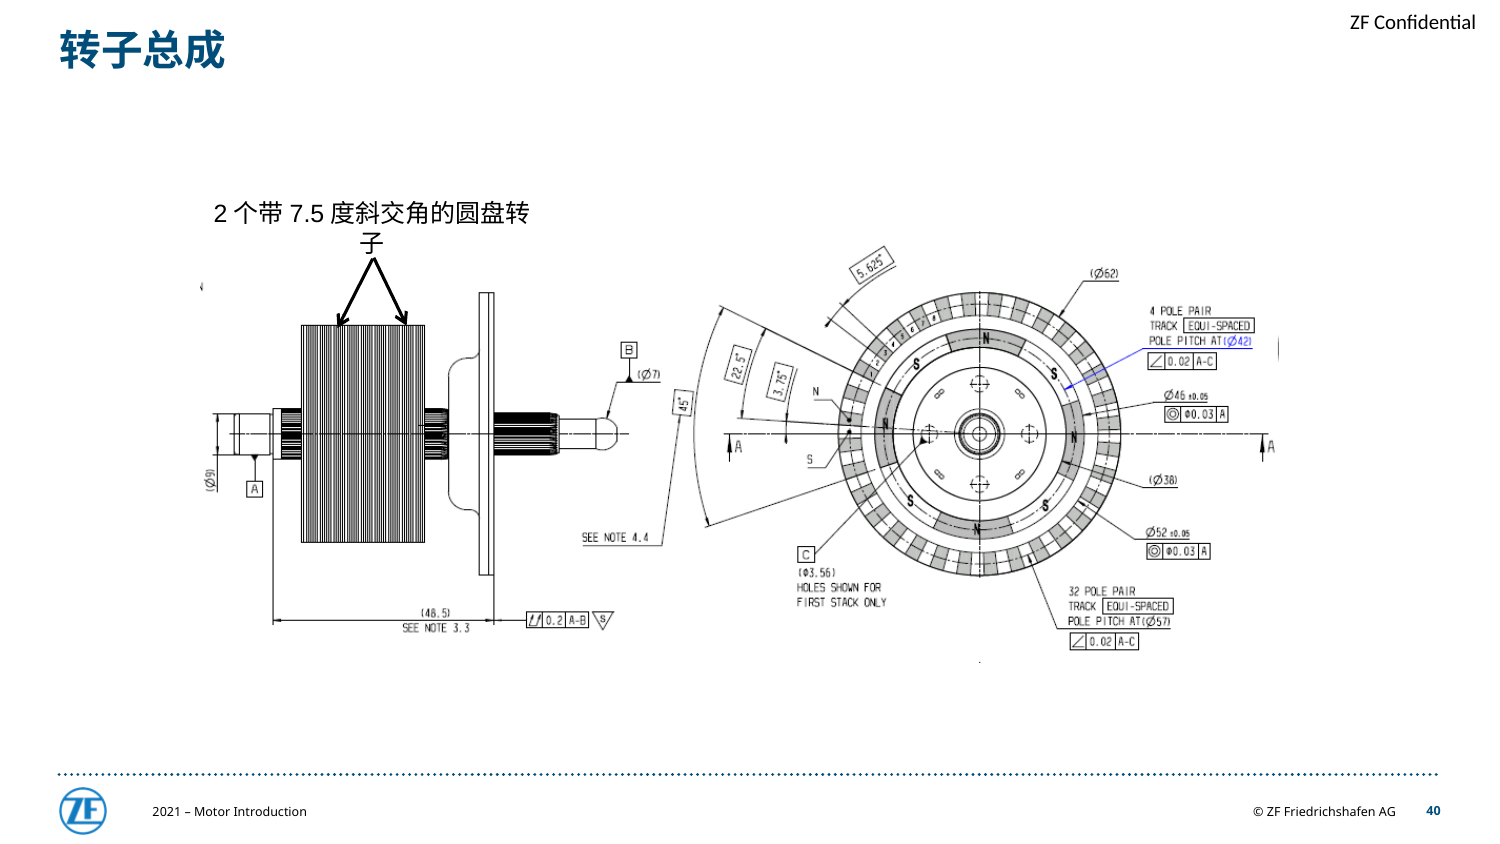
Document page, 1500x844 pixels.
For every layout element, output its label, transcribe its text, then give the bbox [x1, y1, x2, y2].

footer 2021 – Motor Introduction [152, 802, 1009, 820]
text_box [337, 258, 371, 329]
picture [59, 787, 107, 835]
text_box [373, 257, 407, 326]
text_box 2个带7.5度斜交角的圆盘转子 [187, 189, 557, 265]
slide_number 40 [1411, 802, 1441, 820]
picture [200, 209, 1279, 663]
title 转子总成 [59, 23, 1441, 121]
